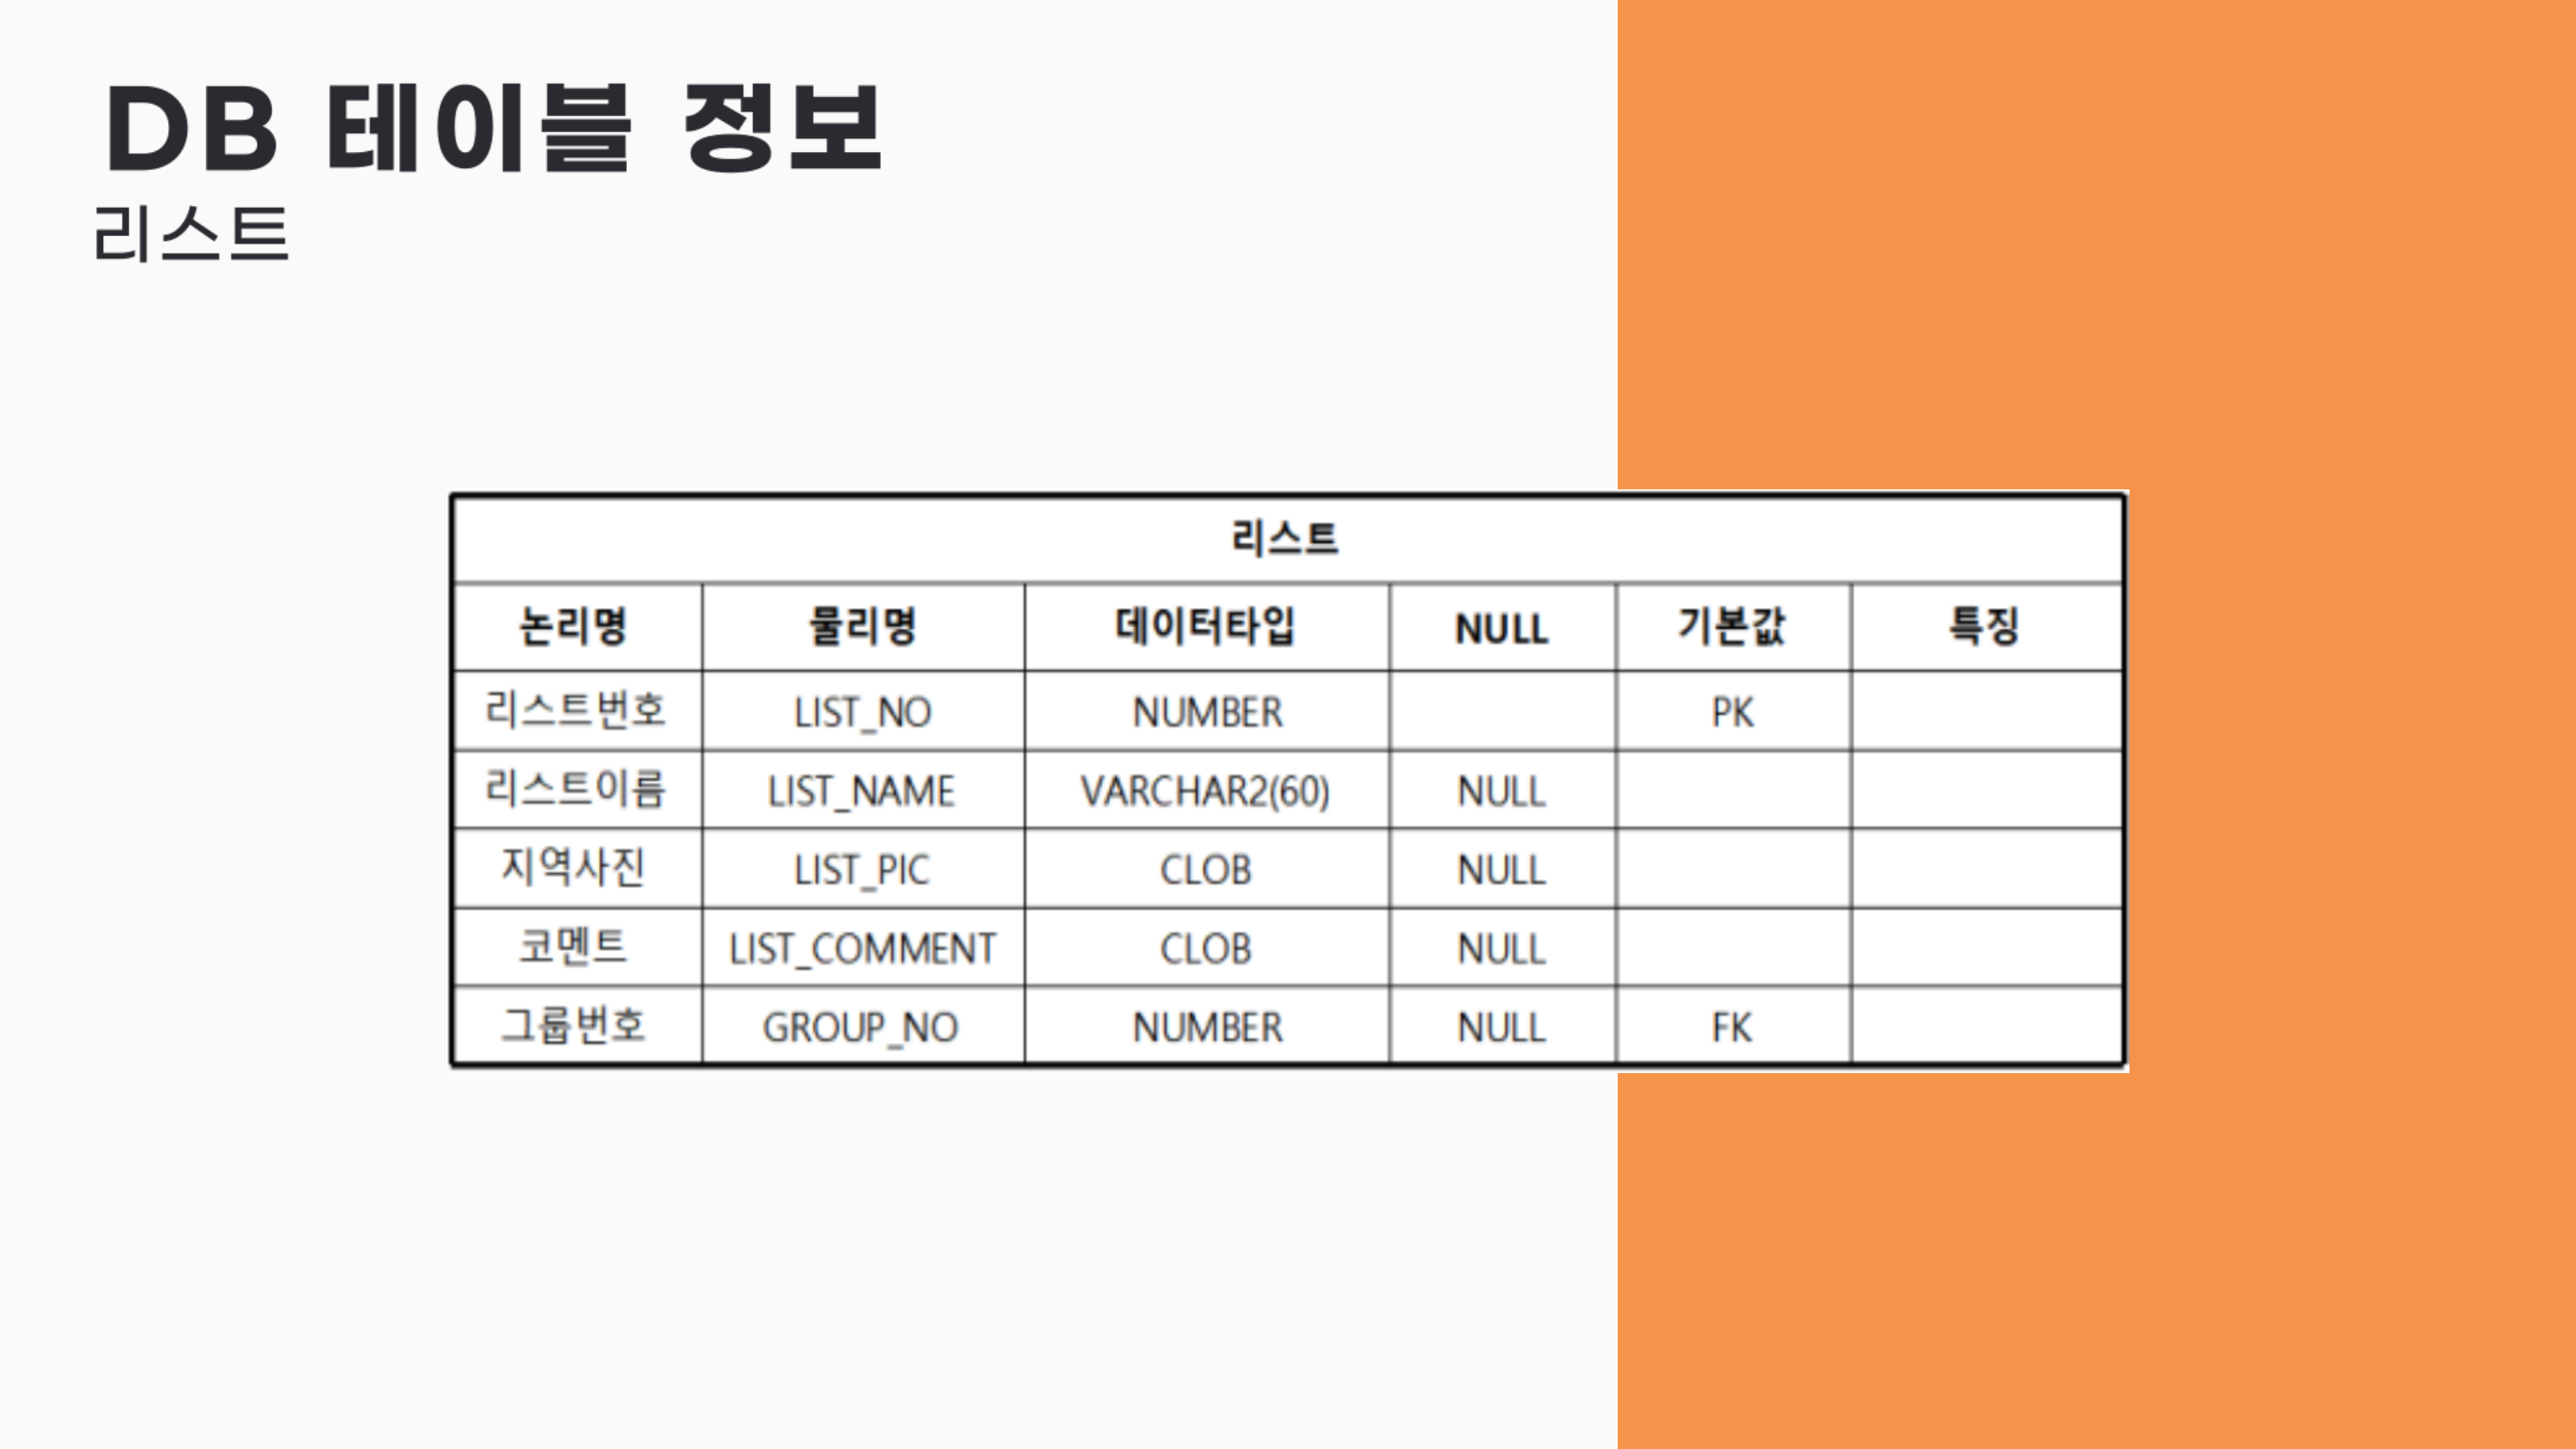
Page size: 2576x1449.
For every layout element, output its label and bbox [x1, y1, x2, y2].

picture [81, 52, 929, 295]
text_box [446, 489, 2129, 1074]
text_box [1617, 0, 2576, 1449]
